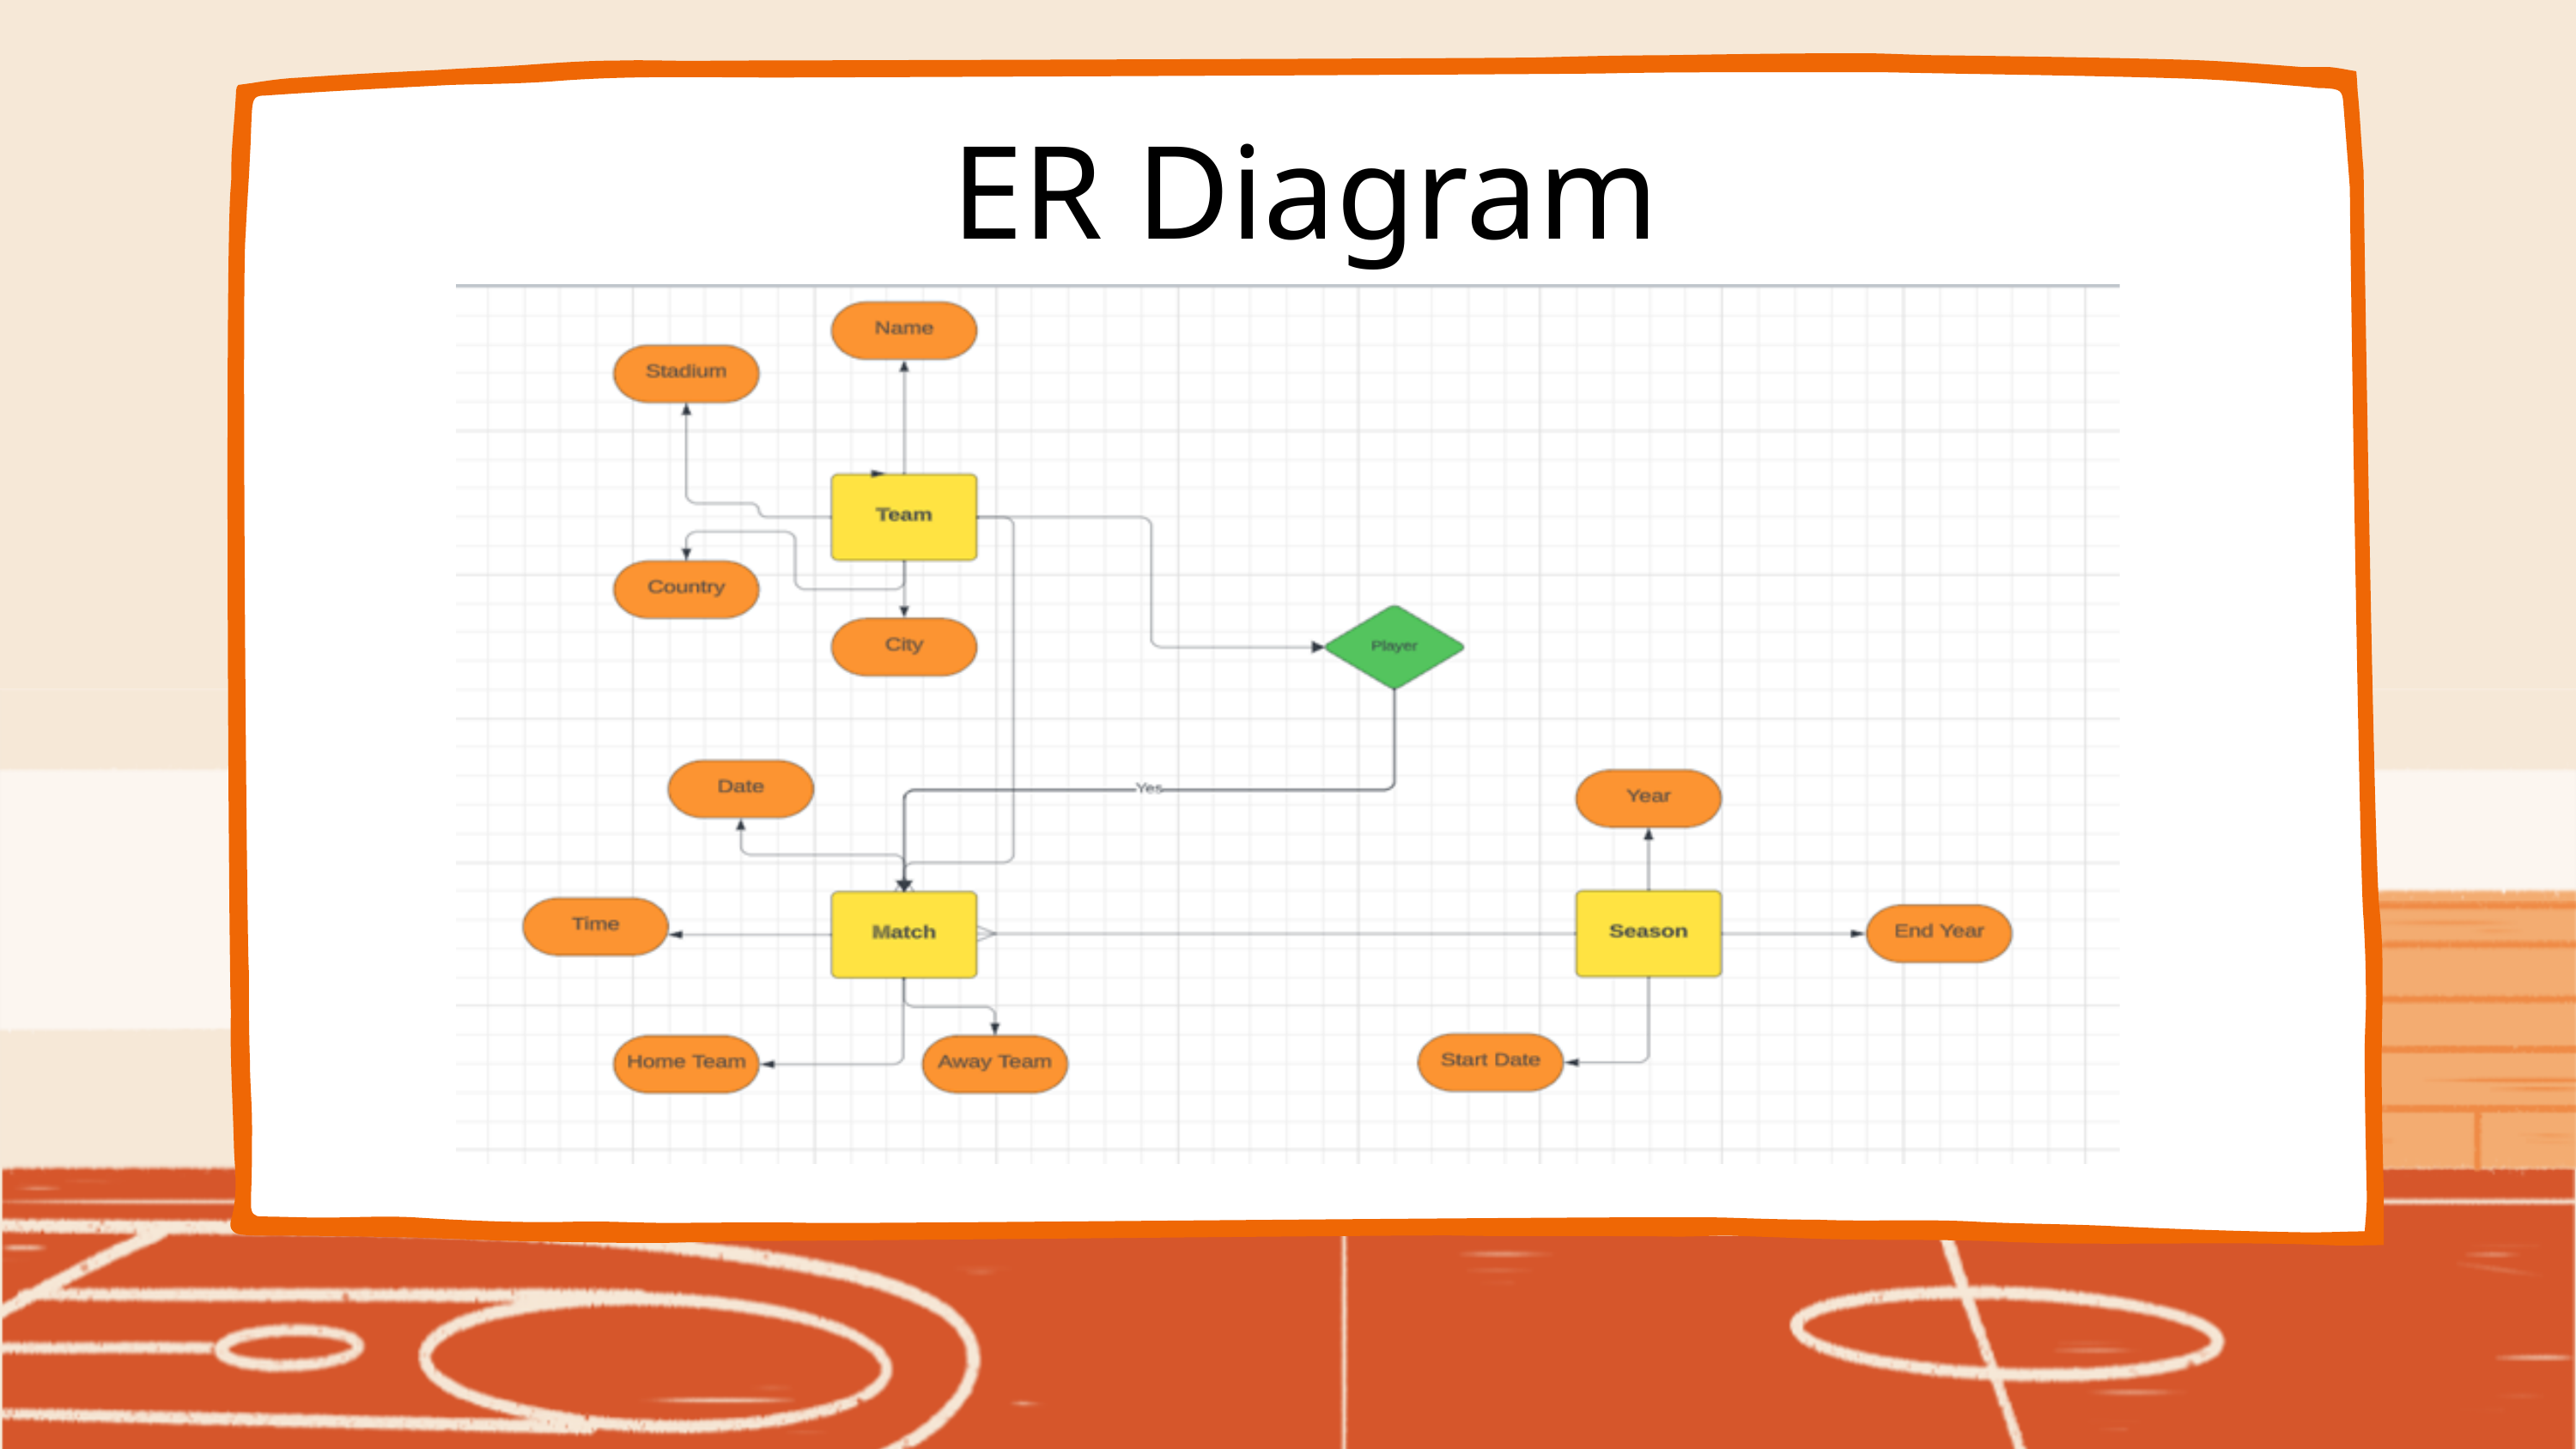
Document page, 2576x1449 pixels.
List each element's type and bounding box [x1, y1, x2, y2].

text_box [0, 688, 2576, 1449]
text_box [227, 52, 2384, 1248]
